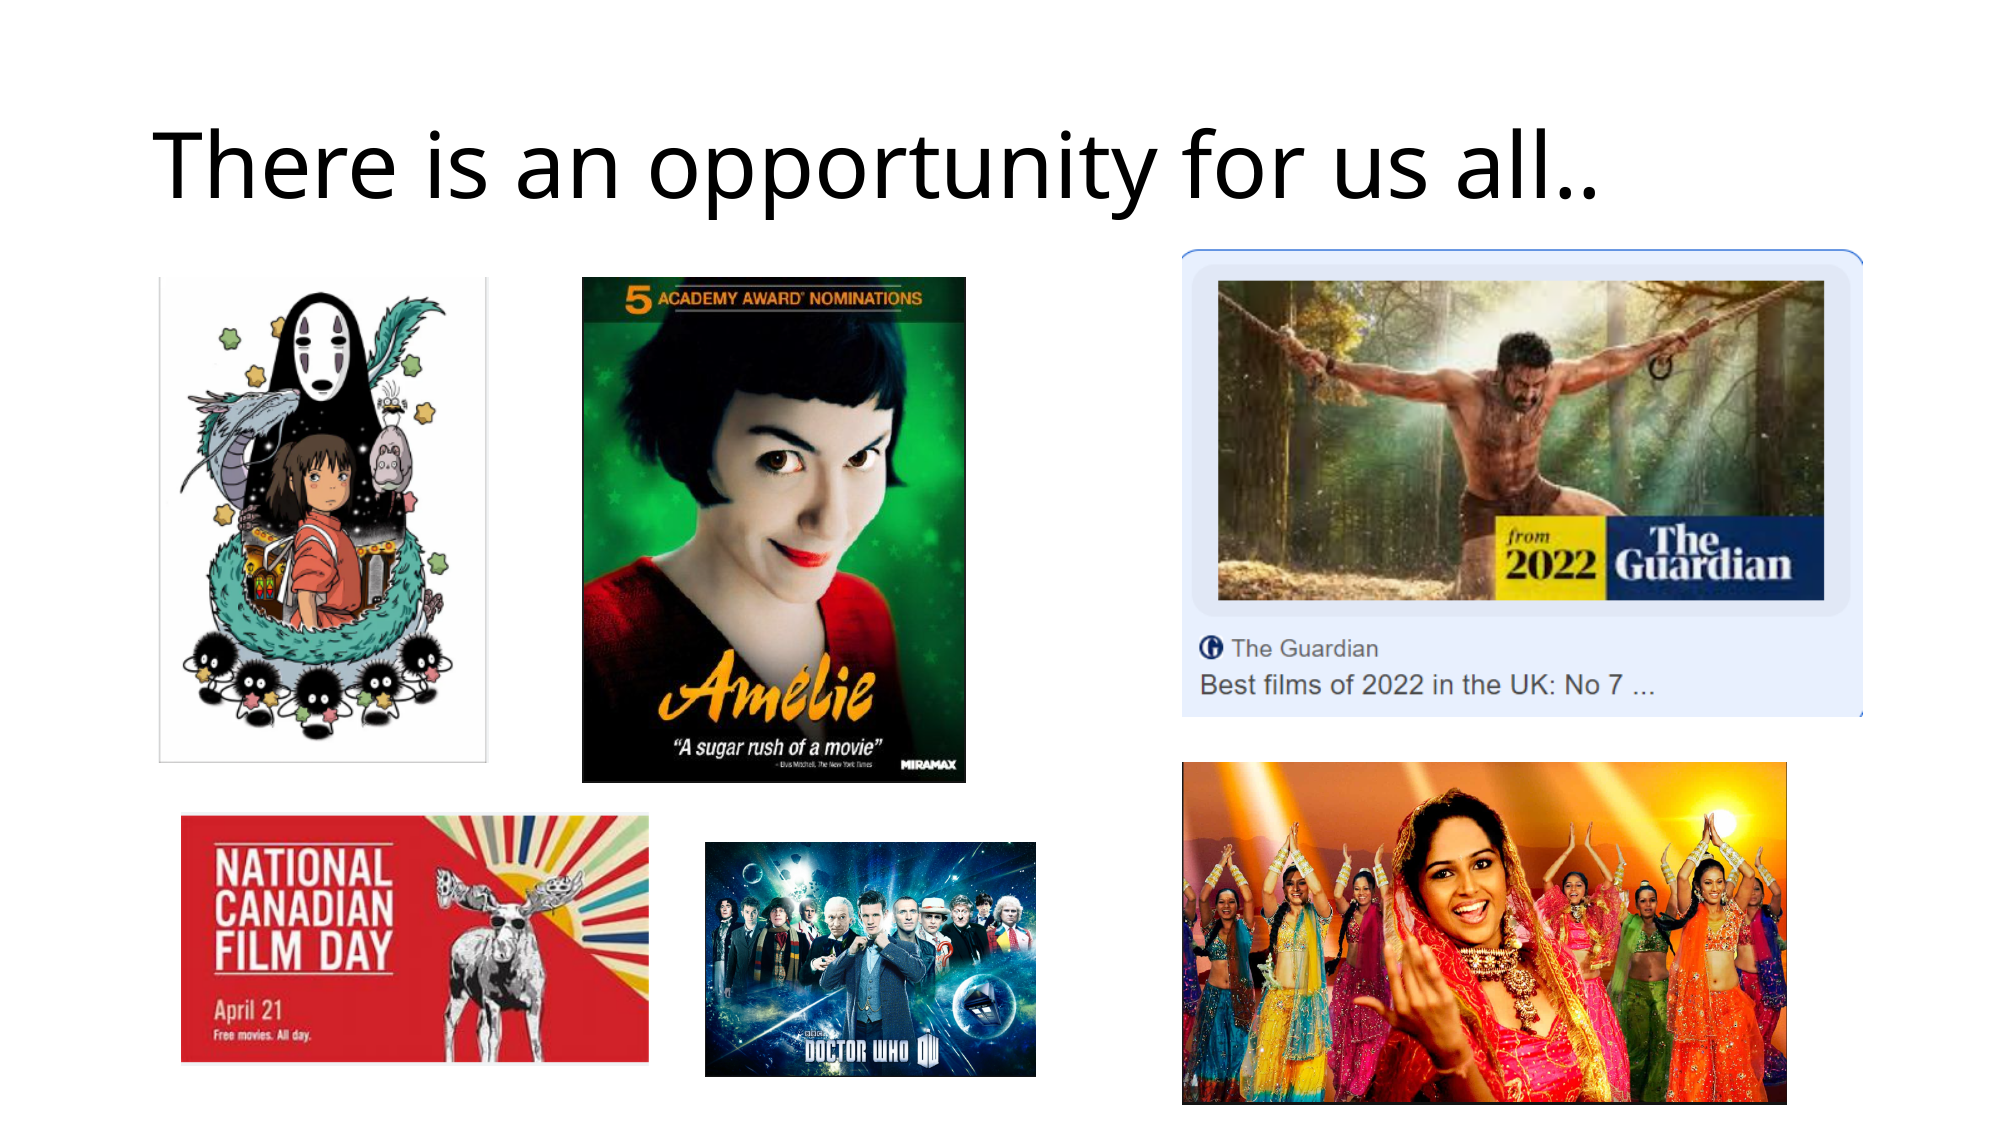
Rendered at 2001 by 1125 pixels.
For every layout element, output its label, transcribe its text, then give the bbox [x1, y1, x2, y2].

picture [801, 841, 810, 846]
picture [704, 841, 1036, 1077]
picture [582, 277, 966, 784]
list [158, 277, 490, 763]
picture [181, 812, 654, 1066]
picture [1182, 762, 1788, 1105]
title There is an opportunity for us all.. [137, 59, 1863, 278]
picture [1182, 247, 1863, 717]
